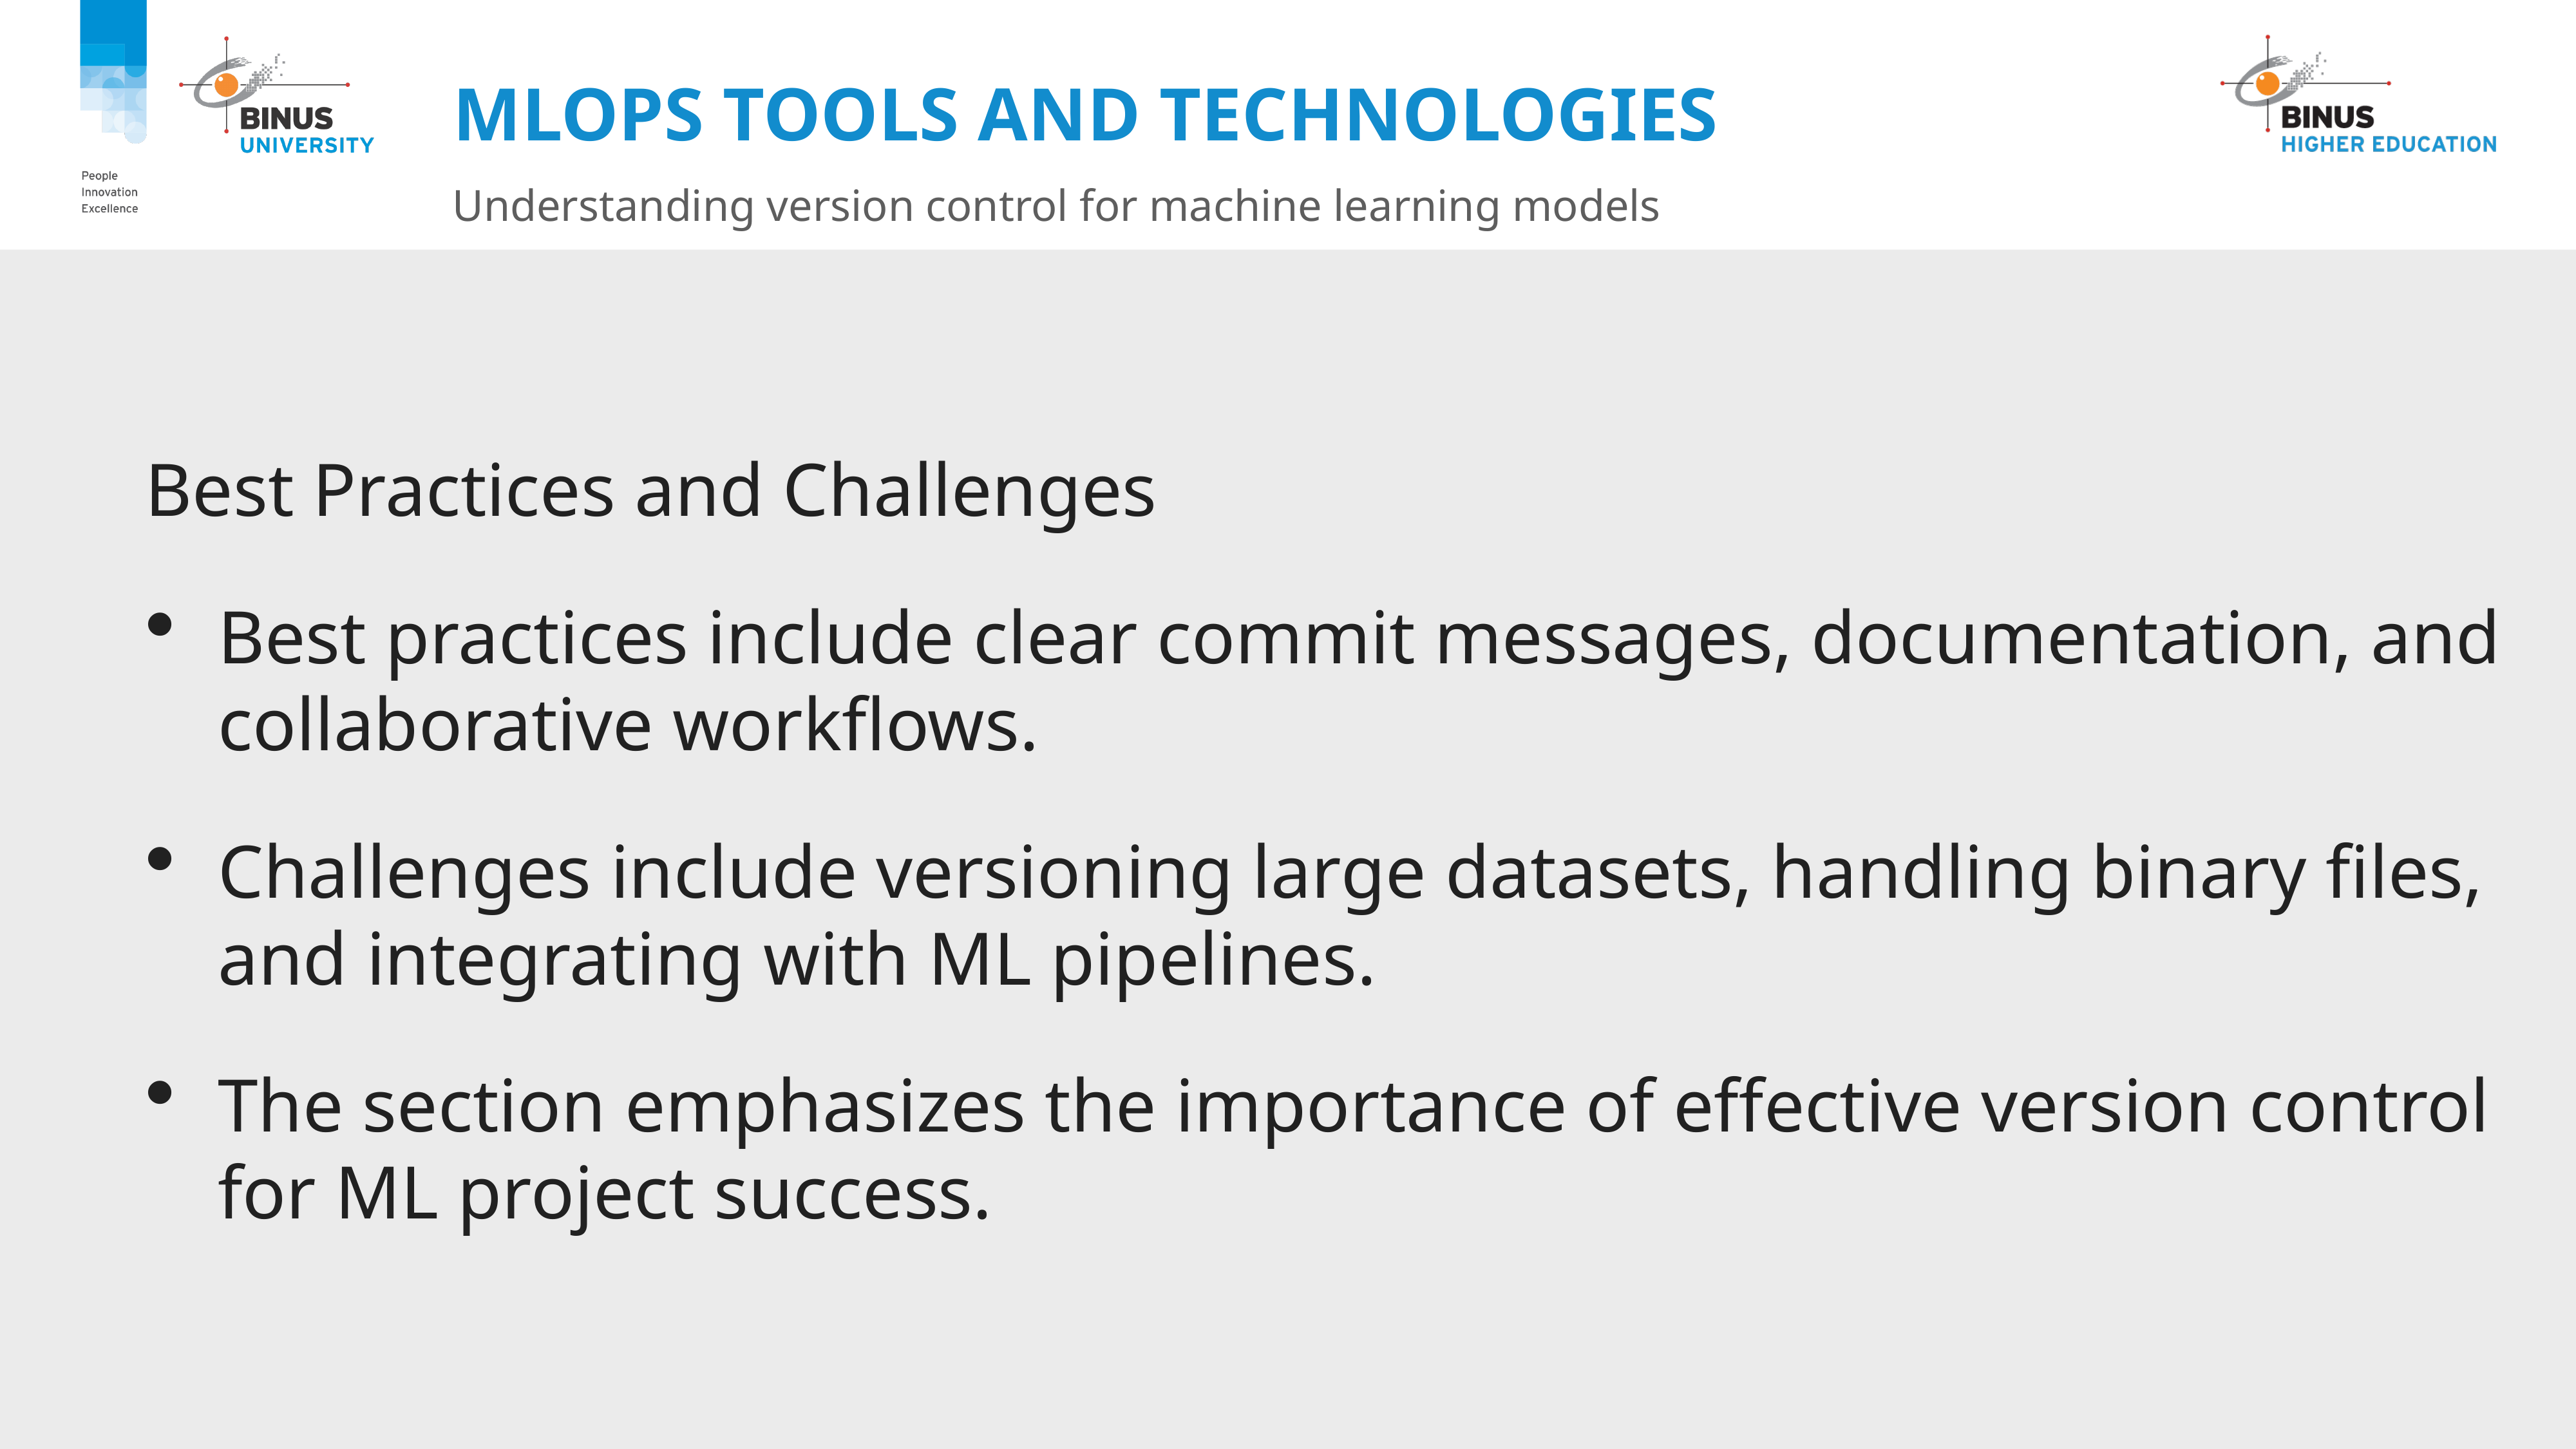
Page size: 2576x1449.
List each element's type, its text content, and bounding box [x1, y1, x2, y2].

picture [81, 146, 146, 213]
picture [80, 66, 147, 144]
title MLOps Tools and Technologies [448, 79, 2189, 173]
picture [2199, 0, 2496, 156]
text_box Understanding version control for machine learning models [446, 173, 1668, 235]
picture [174, 25, 374, 161]
list Best Practices and Challenges Best practices include clear commit messages, documentation, and collaborative workflows. Challenges include versioning large datasets, handling binary files, and integrating with ML pipelines. The section emphasizes the importance of effective version control for ML project success. [48, 438, 2520, 1449]
